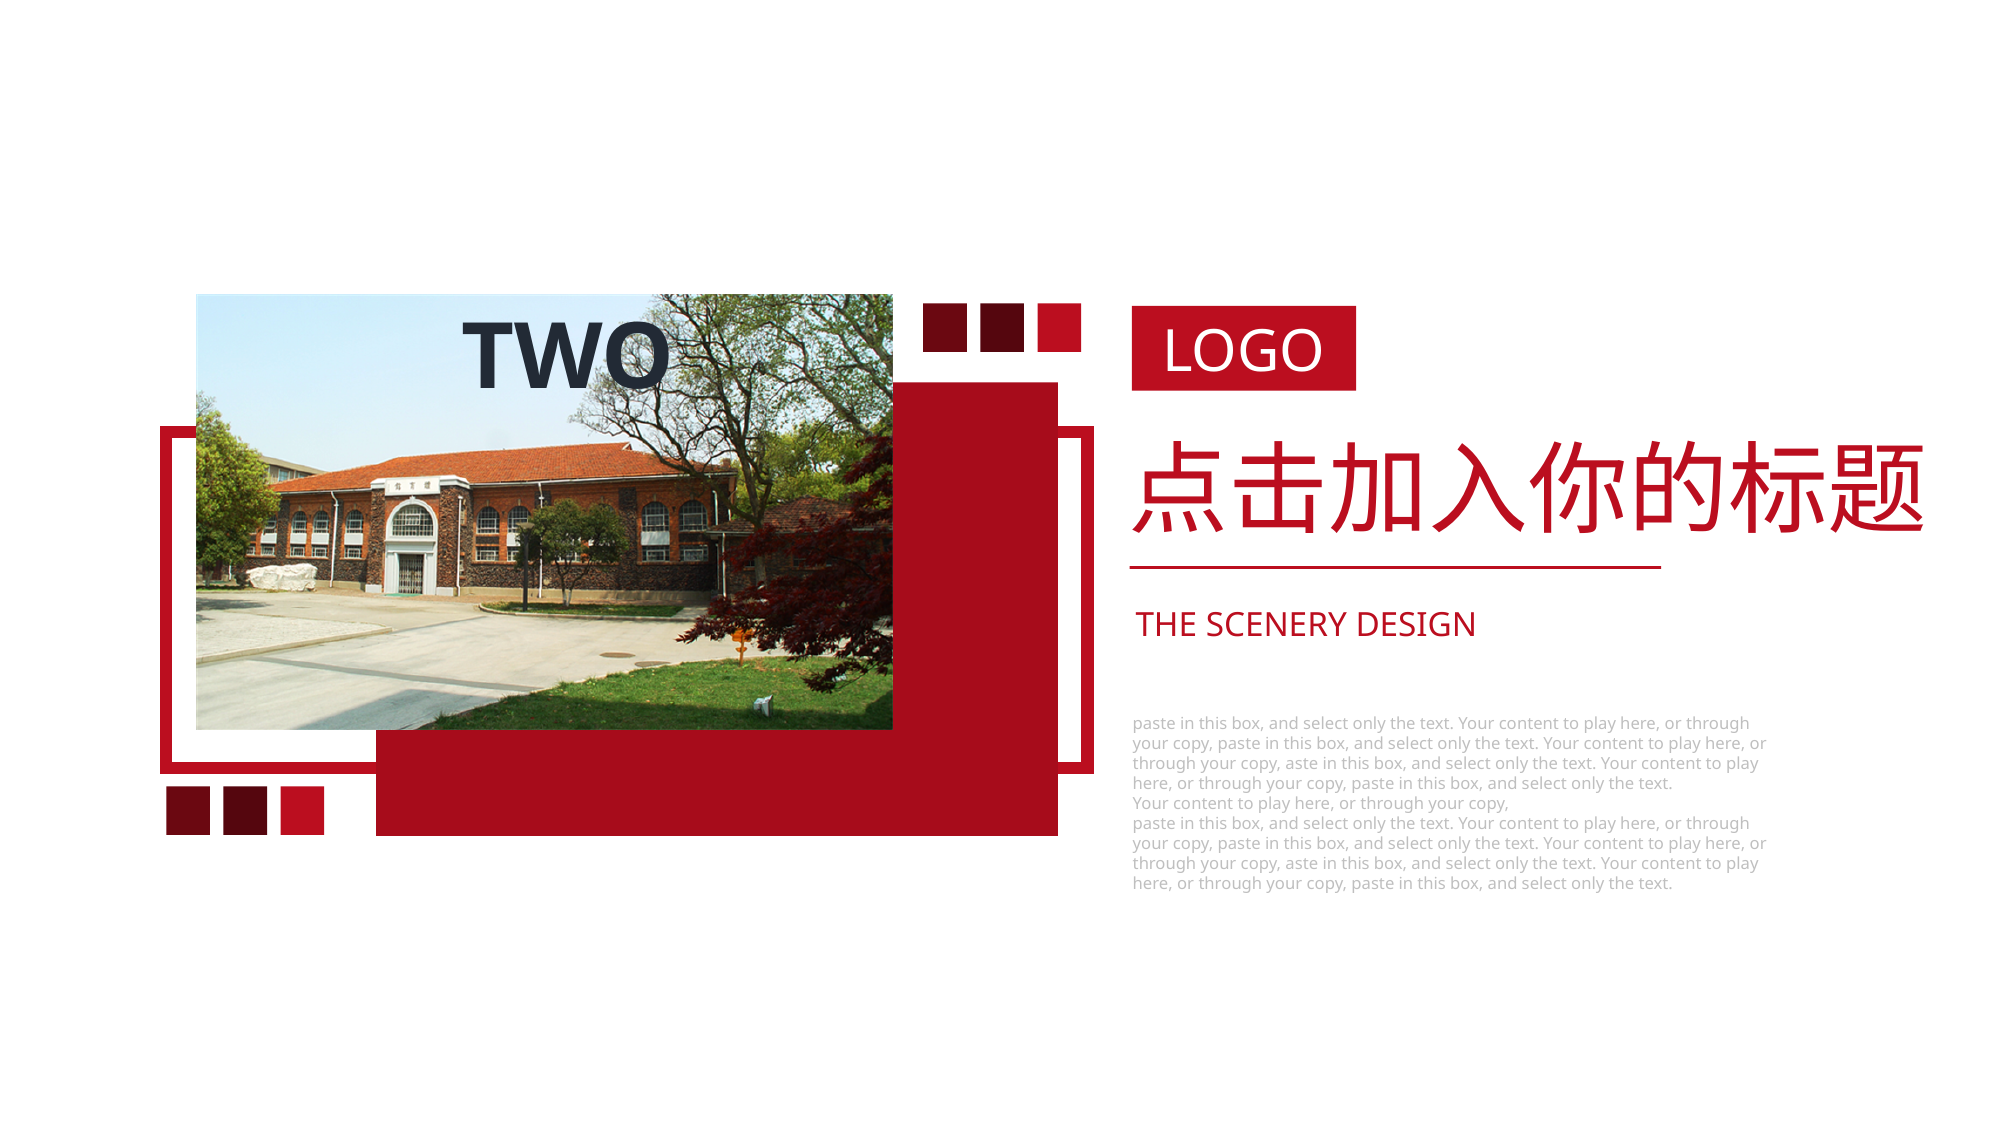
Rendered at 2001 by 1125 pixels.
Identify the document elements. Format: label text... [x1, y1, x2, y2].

text_box [979, 302, 1025, 353]
text_box [1037, 302, 1082, 353]
text_box paste in this box, and select only the text. Your content to play here, or through your copy, paste in this box, and select only the text. Your content to play here, or through your copy, aste in this box, and select only the text. Your content to play here, or through your copy, paste in this box, and select only the text. Your content to play here, or through your copy, paste in this box, and select only the text. Your content to play here, or through your copy, paste in this box, and select only the text. Your content to play here, or through your copy, aste in this box, and select only the text. Your content to play here, or through your copy, paste in this box, and select only the text. [1117, 705, 1786, 901]
text_box [165, 785, 211, 836]
text_box [165, 431, 375, 769]
text_box [1059, 431, 1088, 769]
text_box [922, 302, 968, 353]
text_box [1109, 305, 1948, 651]
text_box [375, 381, 1059, 837]
text_box [280, 785, 325, 836]
text_box [222, 785, 268, 836]
picture [196, 294, 893, 730]
